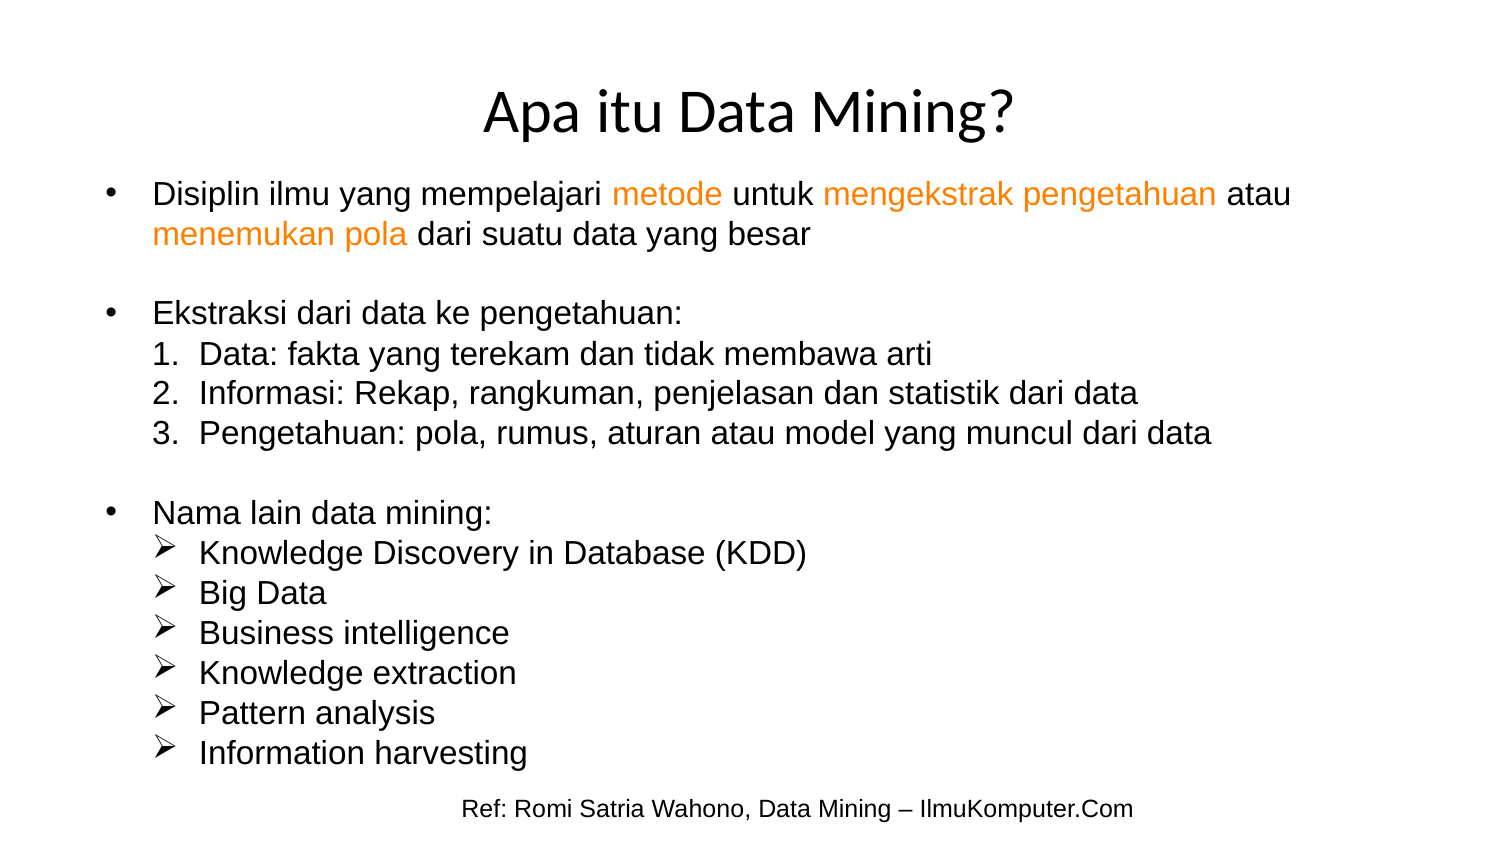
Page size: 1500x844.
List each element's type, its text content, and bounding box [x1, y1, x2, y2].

title Apa itu Data Mining? [75, 67, 1425, 147]
text_box Ref: Romi Satria Wahono, Data Mining – IlmuKomputer.Com [446, 785, 1151, 831]
text_box Disiplin ilmu yang mempelajari metode untuk mengekstrak pengetahuan atau menemukan pola dari suatu data yang besar Ekstraksi dari data ke pengetahuan: Data: fakta yang terekam dan tidak membawa arti Informasi: Rekap, rangkuman, penjelasan dan statistik dari data Pengetahuan: pola, rumus, aturan atau model yang muncul dari data Nama lain data mining: Knowledge Discovery in Database (KDD) Big Data Business intelligence Knowledge extraction Pattern analysis Information harvesting [90, 164, 1410, 779]
